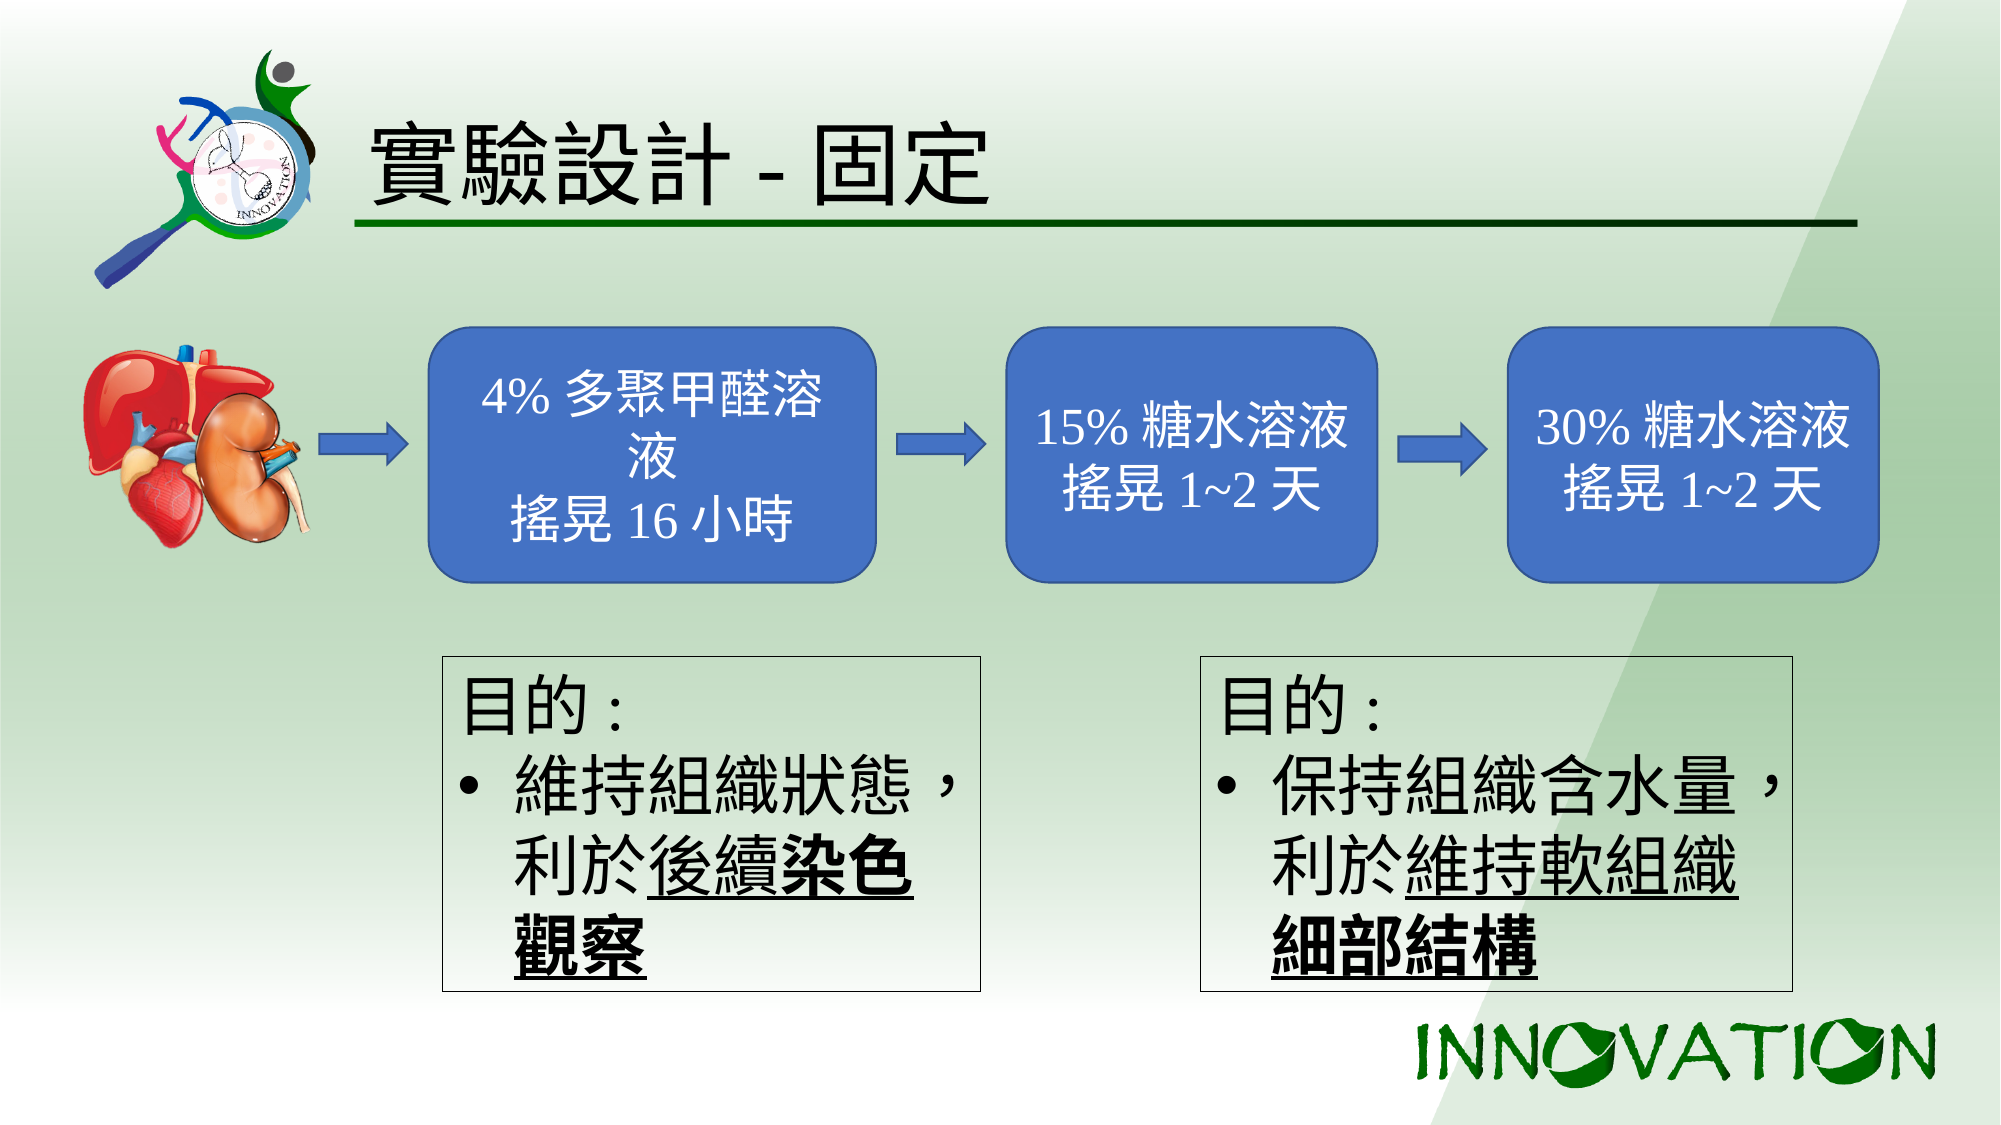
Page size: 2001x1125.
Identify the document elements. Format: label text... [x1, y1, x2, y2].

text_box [78, 334, 458, 550]
text_box 目的: 保持組織含水量，利於維持軟組織細部結構 [1200, 656, 1793, 992]
text_box 15%糖水溶液 搖晃1~2天 [1005, 326, 1379, 584]
text_box [896, 421, 987, 467]
text_box 4%多聚甲醛溶液 搖晃16小時 [428, 326, 877, 584]
title 實驗設計-固定 [352, 59, 1863, 278]
text_box 目的: 維持組織狀態，利於後續染色觀察 [442, 656, 981, 992]
text_box 30%糖水溶液 搖晃1~2天 [1506, 326, 1880, 584]
picture [0, 0, 2001, 1125]
text_box [1397, 421, 1489, 477]
